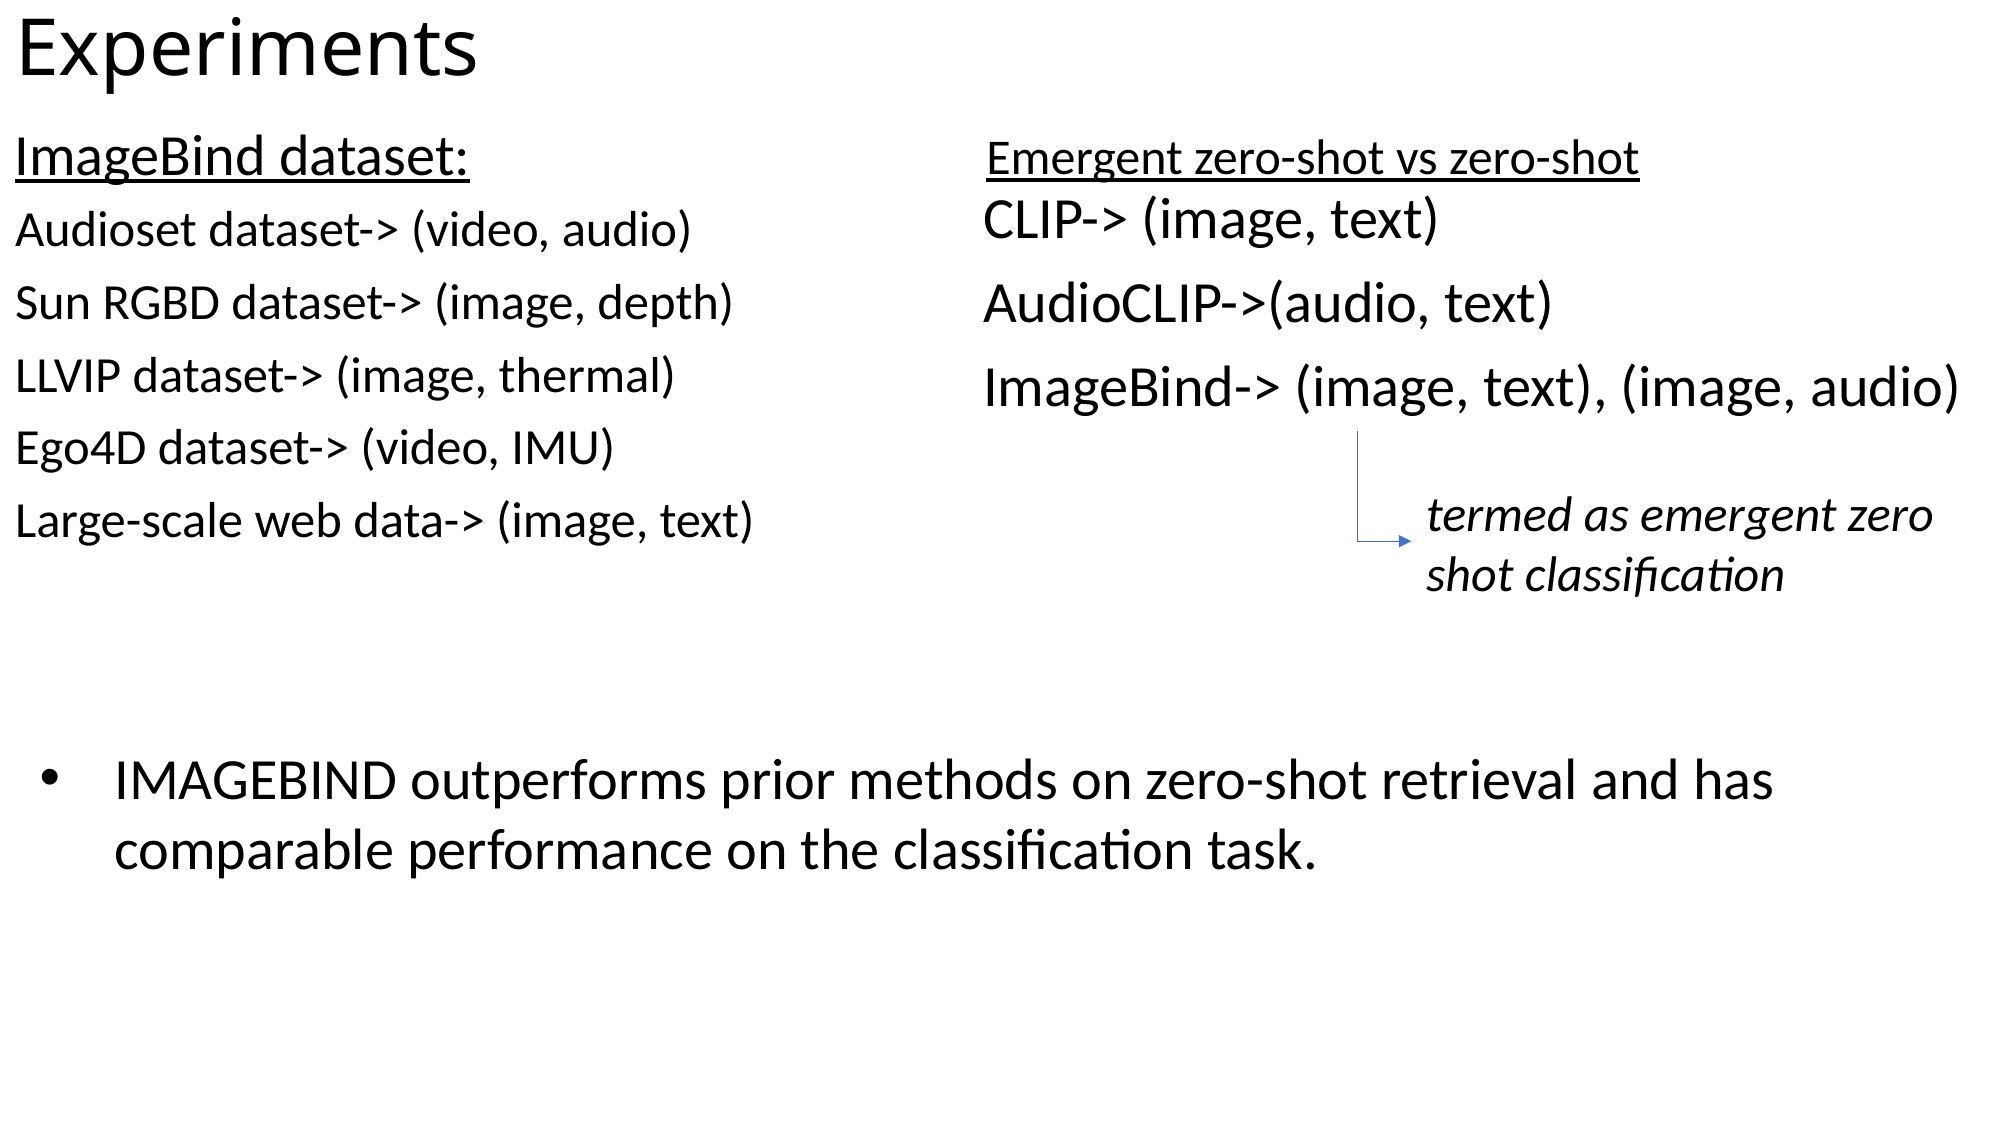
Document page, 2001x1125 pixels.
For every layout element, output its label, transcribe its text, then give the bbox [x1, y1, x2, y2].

text_box CLIP-> (image, text) AudioCLIP->(audio, text) ImageBind-> (image, text), (image, audio) [968, 181, 2000, 549]
text_box ImageBind dataset: [0, 109, 648, 195]
text_box termed as emergent zero shot classification [1411, 473, 1966, 609]
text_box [1328, 459, 1440, 514]
text_box IMAGEBIND outperforms prior methods on zero-shot retrieval and has comparable performance on the classification task. [24, 734, 1966, 889]
text_box Emergent zero-shot vs zero-shot [971, 117, 1656, 193]
list Audioset dataset-> (video, audio) Sun RGBD dataset-> (image, depth) LLVIP dataset-> (image, thermal) Ego4D dataset-> (video, IMU) Large-scale web data-> (image, text) [0, 195, 868, 563]
title Experiments [0, 0, 1725, 101]
